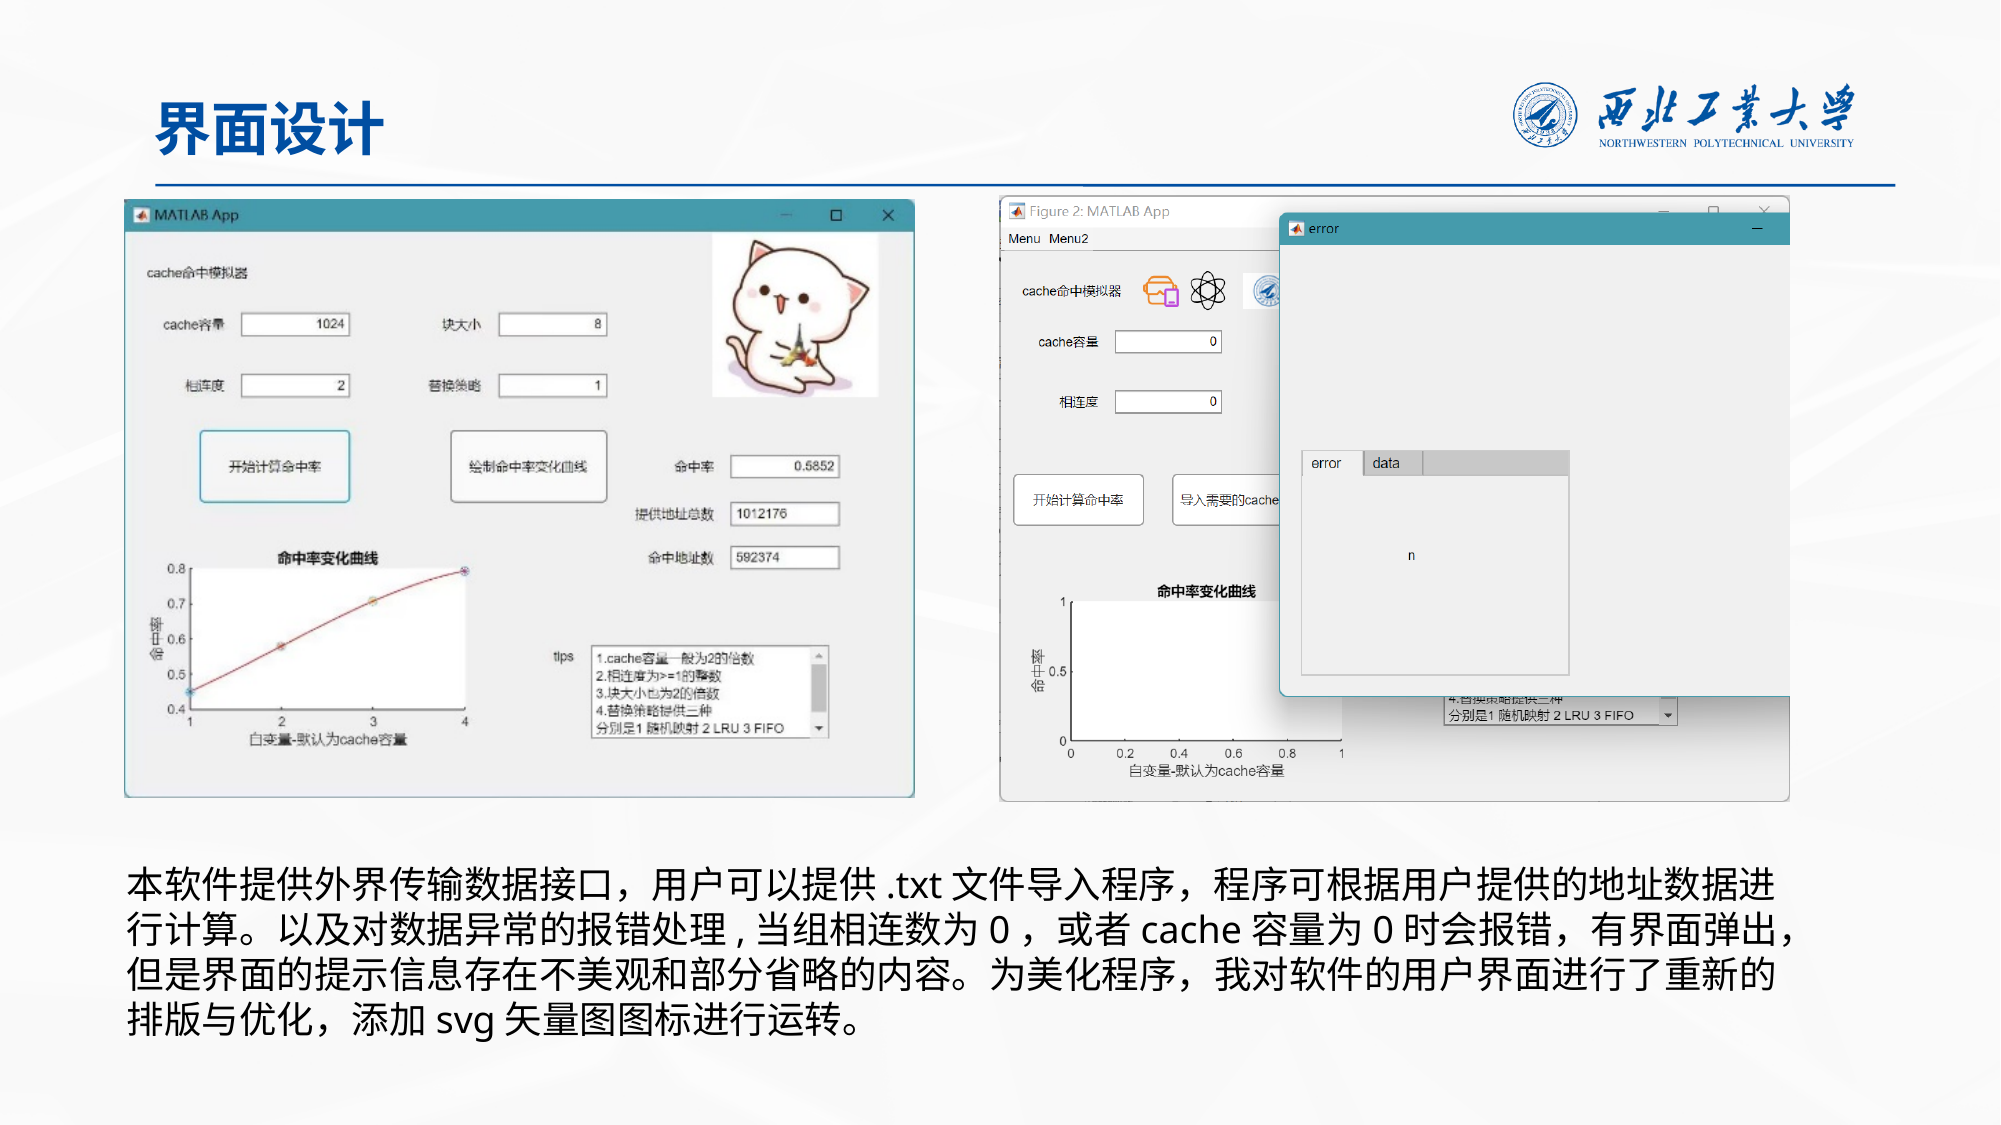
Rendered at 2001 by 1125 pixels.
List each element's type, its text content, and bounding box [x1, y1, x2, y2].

text_box 本软件提供外界传输数据接口，用户可以提供.txt文件导入程序，程序可根据用户提供的地址数据进行计算。以及对数据异常的报错处理,当组相连数为0，或者cache容量为0时会报错，有界面弹出，但是界面的提示信息存在不美观和部分省略的内容。为美化程序，我对软件的用户界面进行了重新的排版与优化，添加svg矢量图图标进行运转。 [112, 854, 1806, 1049]
text_box 界面设计 [138, 85, 550, 170]
picture [1491, 76, 1901, 153]
picture [124, 199, 915, 798]
picture [999, 195, 1790, 802]
